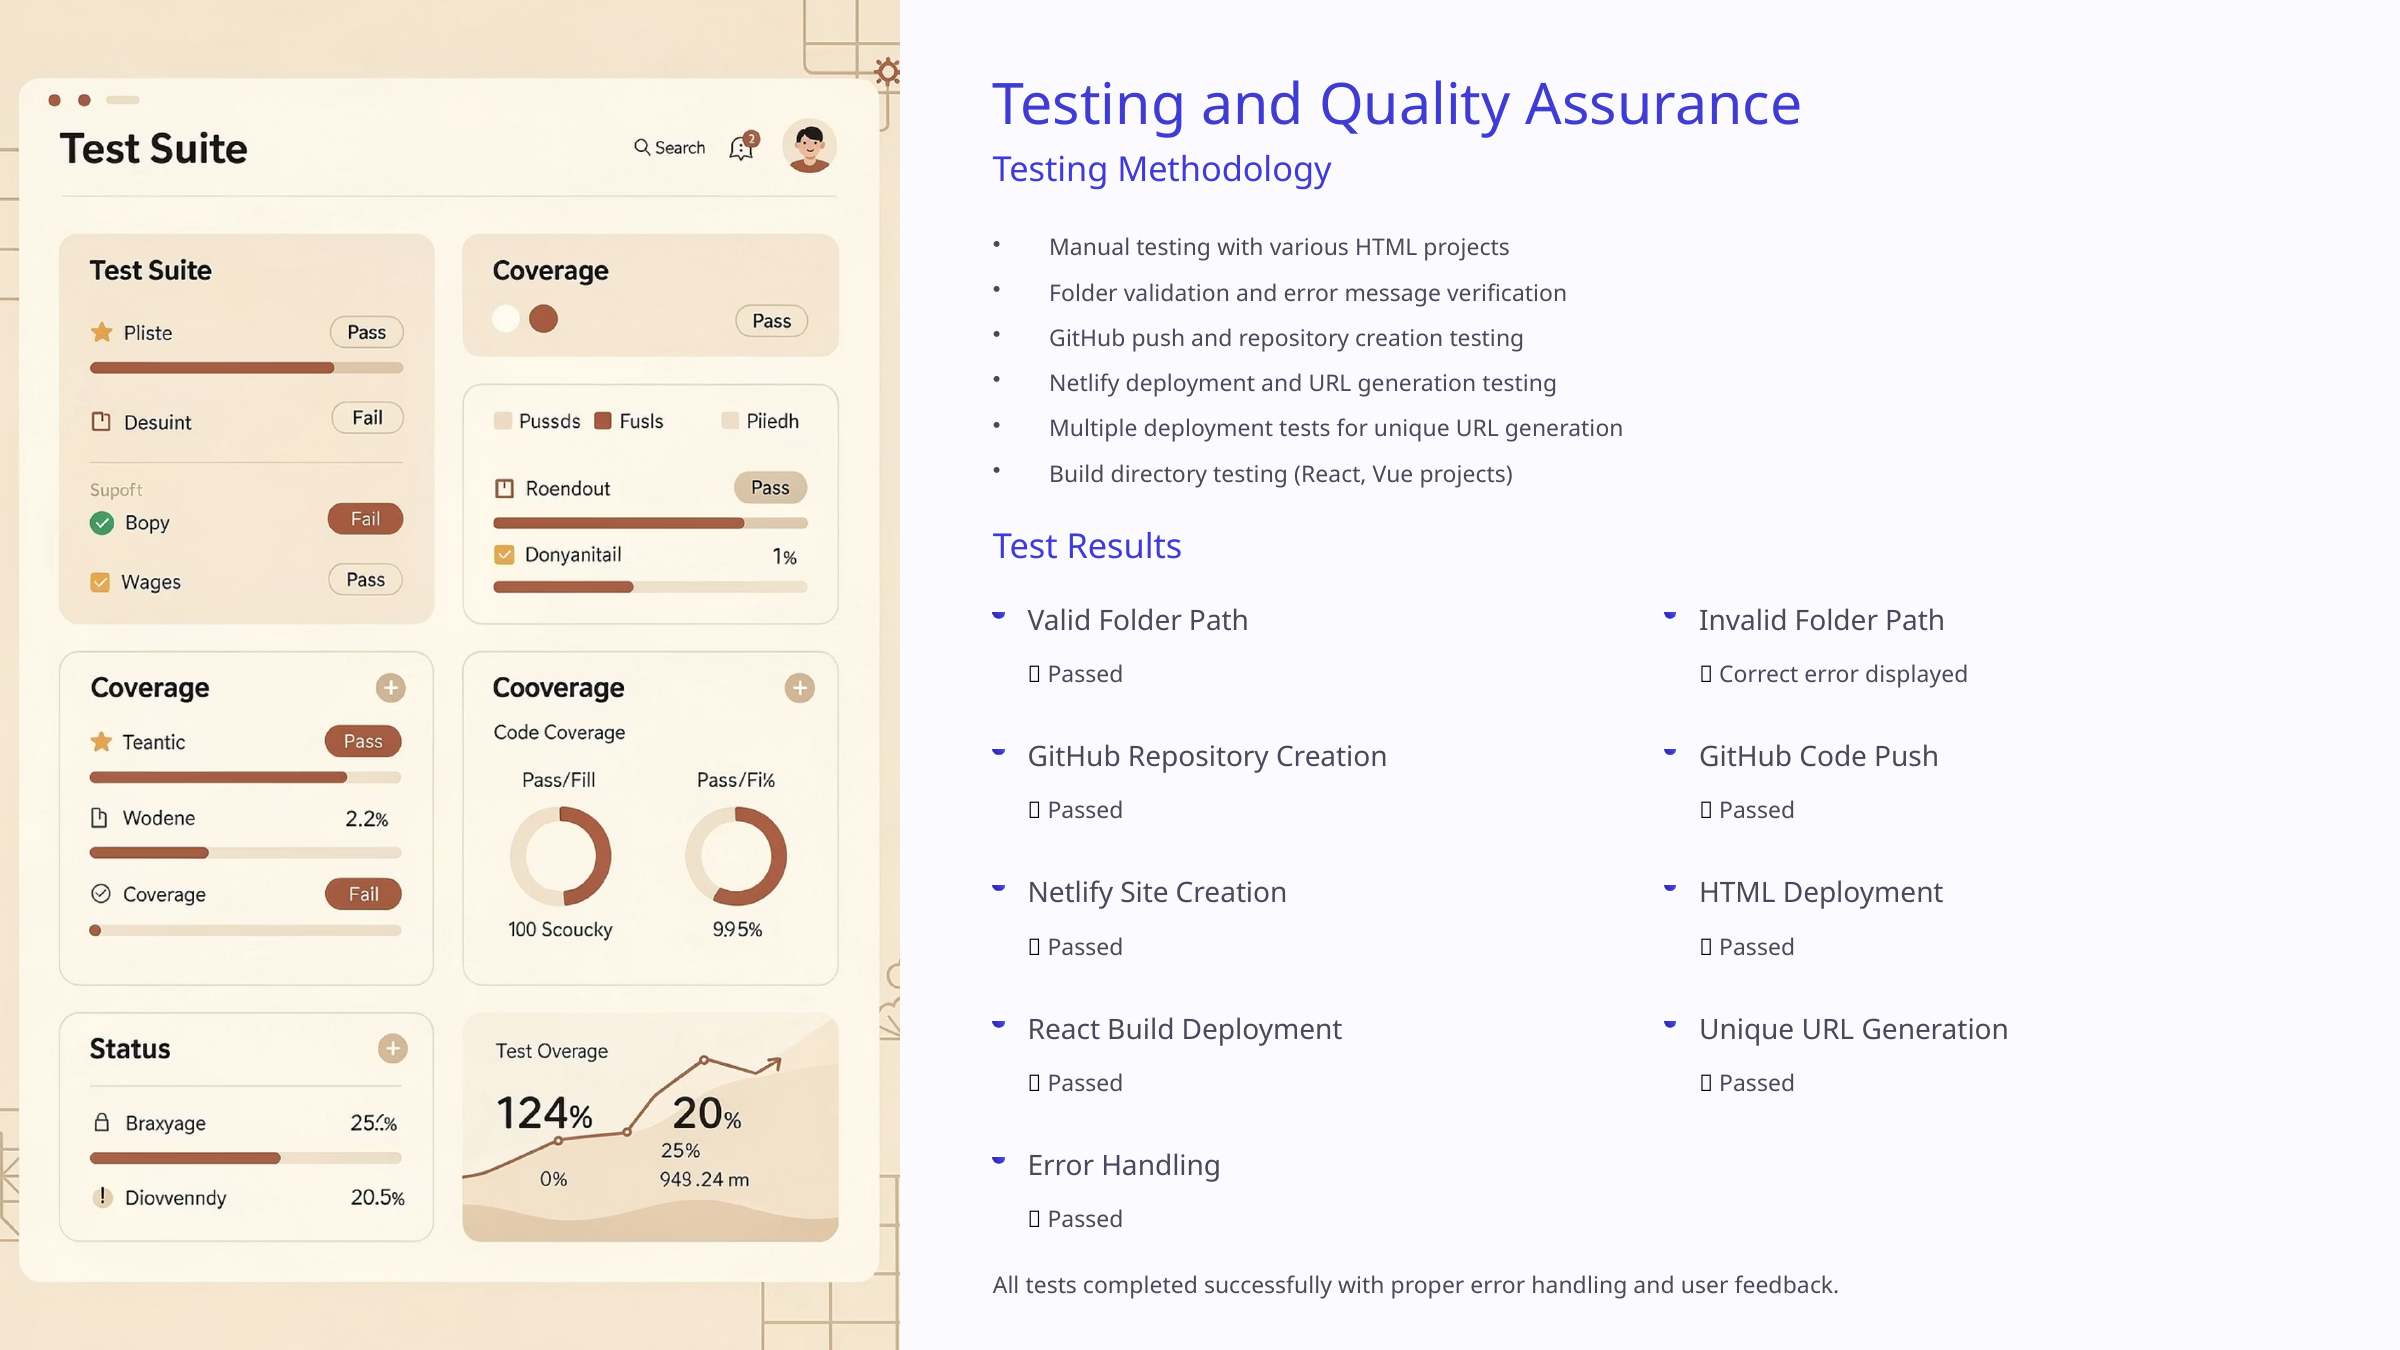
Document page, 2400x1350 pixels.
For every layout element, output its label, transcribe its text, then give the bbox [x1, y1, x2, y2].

text_box ✅ Passed [1027, 650, 1636, 691]
text_box ✅ Correct error displayed [1699, 650, 2308, 691]
text_box ✅ Passed [1027, 1195, 2308, 1236]
text_box Multiple deployment tests for unique URL generation [992, 405, 2308, 443]
text_box Manual testing with various HTML projects [992, 223, 2308, 262]
picture [992, 612, 1005, 625]
text_box Valid Folder Path [1027, 600, 1318, 637]
text_box ✅ Passed [1699, 787, 2308, 827]
picture [992, 885, 1005, 897]
text_box Build directory testing (React, Vue projects) [992, 450, 2308, 488]
picture [1664, 885, 1676, 897]
text_box ✅ Passed [1027, 787, 1636, 827]
text_box ✅ Passed [1027, 923, 1636, 963]
text_box Invalid Folder Path [1699, 600, 1990, 637]
picture [992, 1157, 1005, 1170]
picture [0, 0, 900, 1350]
text_box GitHub push and repository creation testing [992, 314, 2308, 352]
text_box All tests completed successfully with proper error handling and user feedback. [992, 1261, 2308, 1299]
text_box ✅ Passed [1699, 923, 2308, 963]
text_box Testing Methodology [992, 145, 1373, 190]
text_box HTML Deployment [1699, 873, 1997, 910]
picture [1664, 749, 1676, 761]
text_box GitHub Code Push [1699, 736, 1990, 774]
text_box Netlify deployment and URL generation testing [992, 359, 2308, 397]
picture [1664, 612, 1676, 625]
text_box Folder validation and error message verification [992, 269, 2308, 307]
text_box ✅ Passed [1027, 1059, 1636, 1100]
text_box Error Handling [1027, 1145, 1318, 1182]
text_box ✅ Passed [1699, 1059, 2308, 1100]
picture [992, 1021, 1005, 1034]
text_box React Build Deployment [1027, 1009, 1394, 1046]
text_box Netlify Site Creation [1027, 873, 1332, 910]
text_box Test Results [992, 522, 1342, 566]
text_box Unique URL Generation [1699, 1009, 2061, 1046]
text_box Testing and Quality Assurance [992, 63, 1891, 137]
text_box GitHub Repository Creation [1027, 736, 1447, 774]
picture [1664, 1021, 1676, 1034]
picture [992, 749, 1005, 761]
